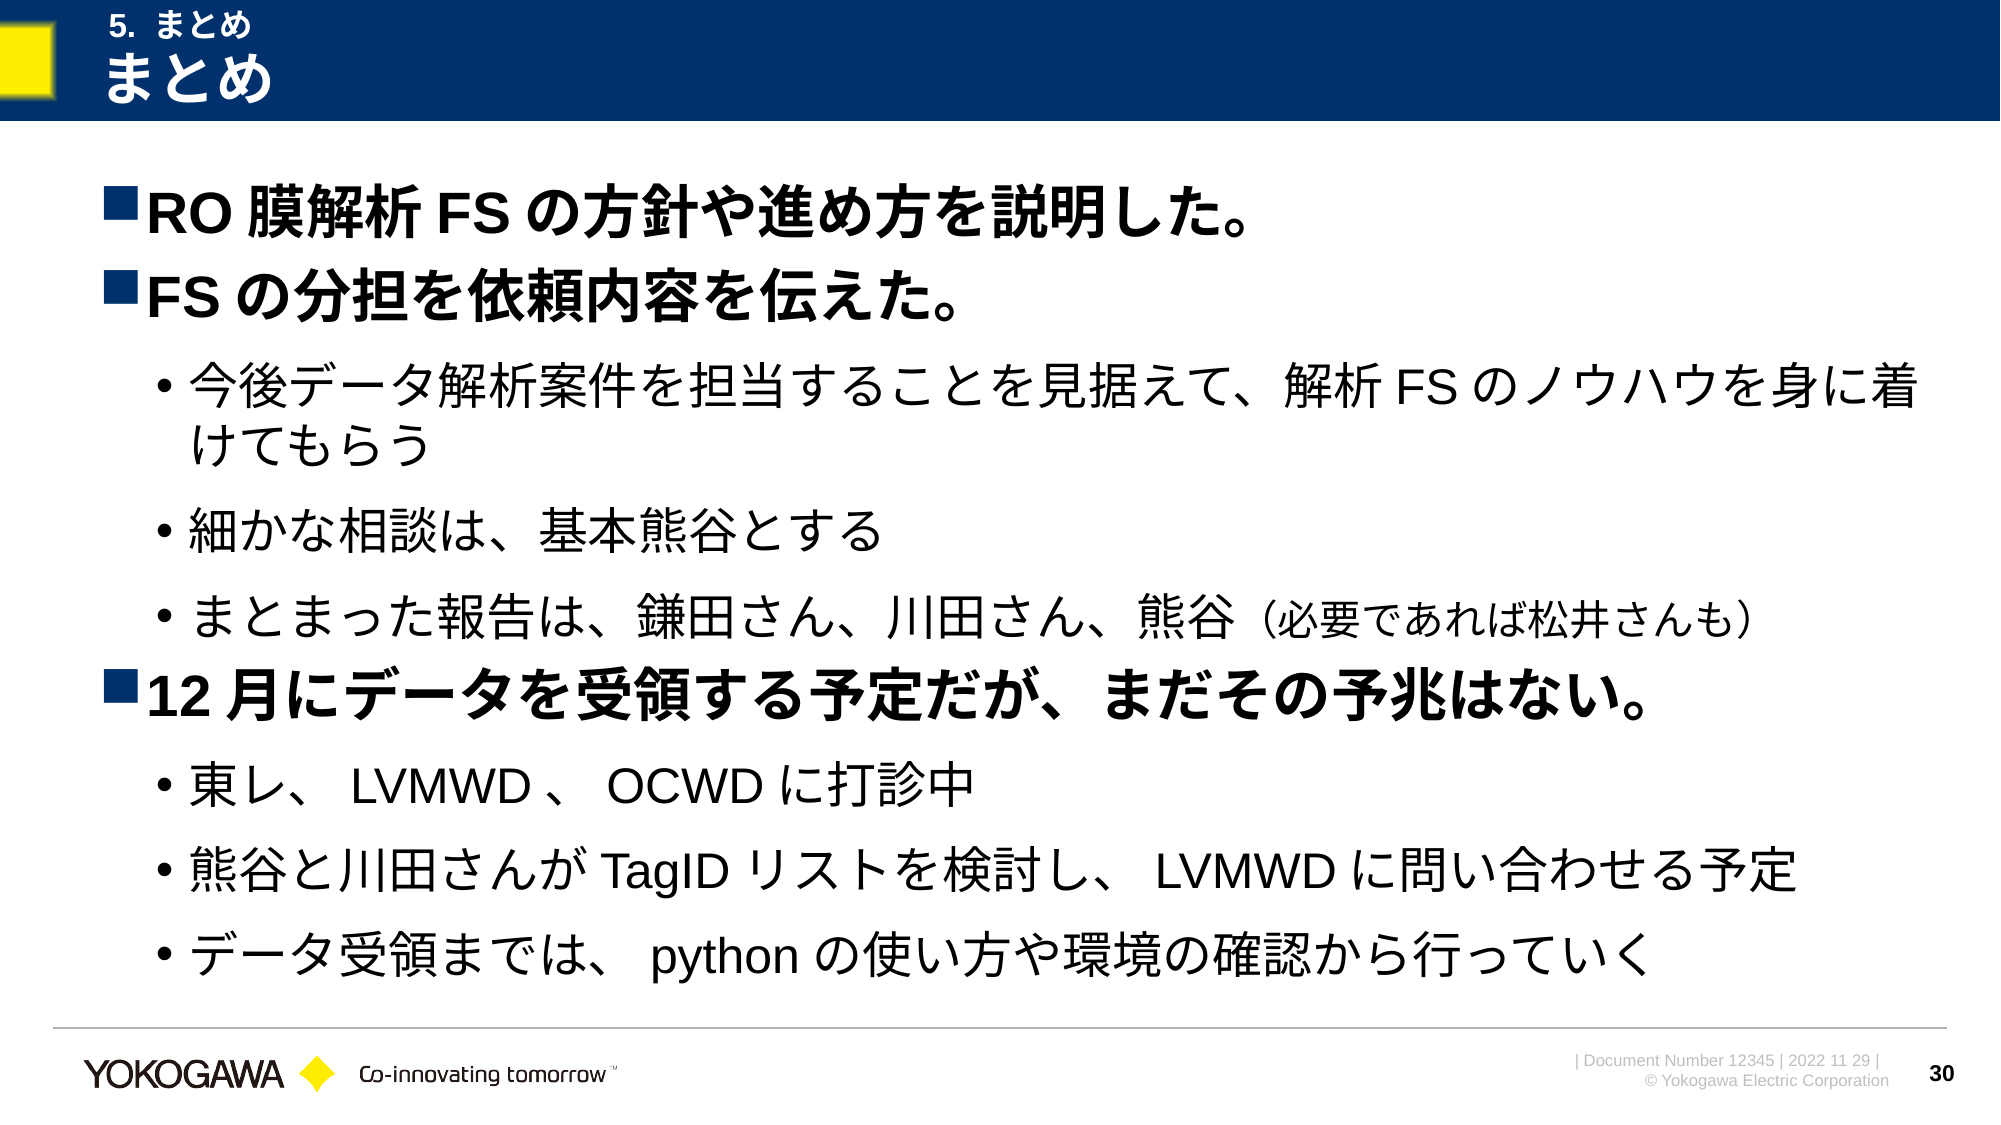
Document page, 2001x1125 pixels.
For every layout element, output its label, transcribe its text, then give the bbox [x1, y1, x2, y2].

picture [0, 6, 69, 115]
text_box 5. まとめ [93, 0, 836, 52]
slide_number 30 [1904, 1042, 1970, 1103]
title まとめ [84, 38, 1955, 124]
list RO膜解析FSの方針や進め方を説明した。 FSの分担を依頼内容を伝えた。 今後データ解析案件を担当することを見据えて、解析FSのノウハウを身に着けてもらう 細かな相談は、基本熊谷とする まとまった報告は、鎌田さん、川田さん、熊谷（必要であれば松井さんも） 12月にデータを受領する予定だが、まだその予兆はない。 東レ、LVMWD、OCWDに打診中 熊谷と川田さんがTagIDリストを検討し、LVMWDに問い合わせる予定 データ受領までは、pythonの使い方や環境の確認から行っていく [84, 175, 1946, 374]
picture [83, 1055, 617, 1093]
